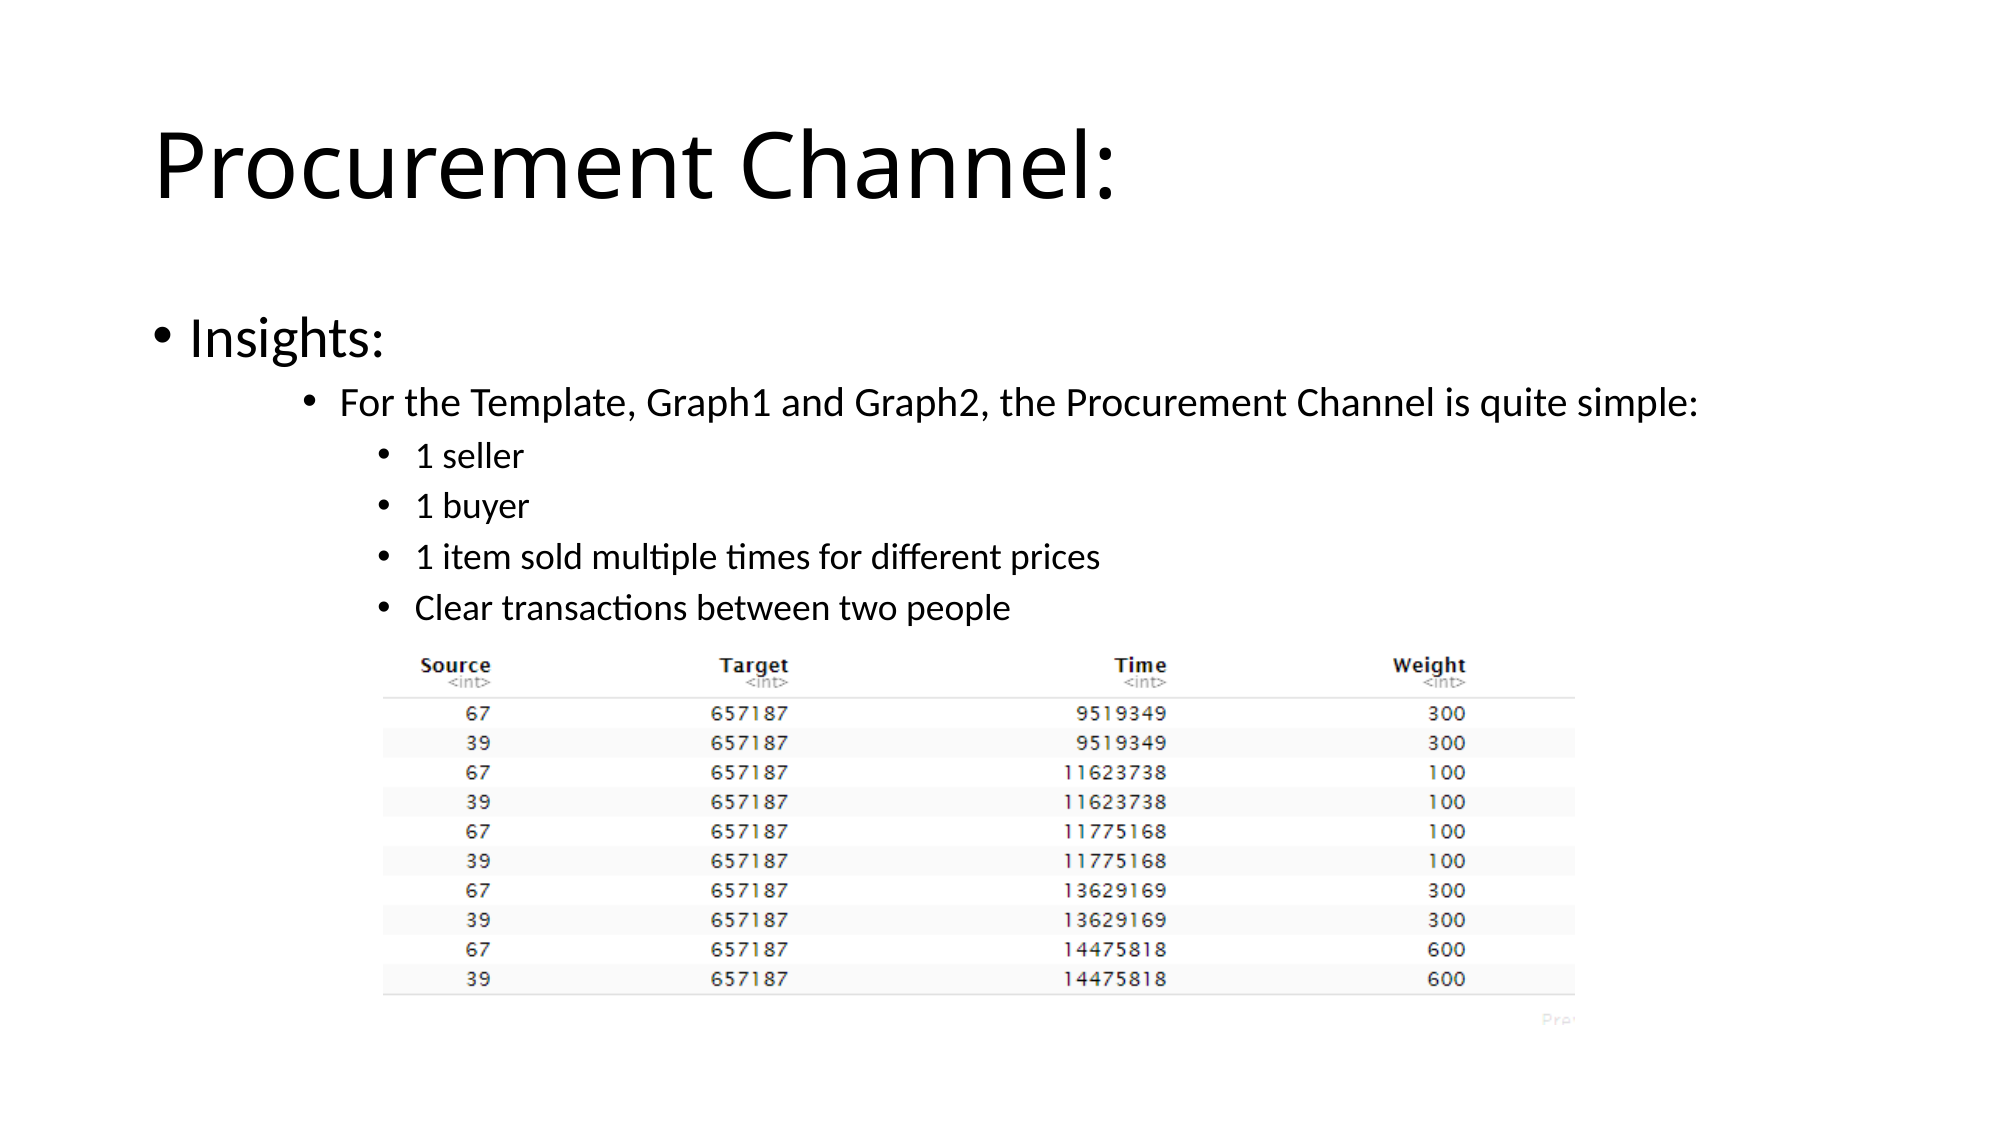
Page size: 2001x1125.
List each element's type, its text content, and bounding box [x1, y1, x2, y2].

title Procurement Channel: [137, 59, 1863, 278]
picture [383, 643, 1575, 1025]
list Insights: For the Template, Graph1 and Graph2, the Procurement Channel is quite simple: 1 seller 1 buyer 1 item sold multiple times for different prices Clear transactions between two people [137, 299, 1863, 1014]
